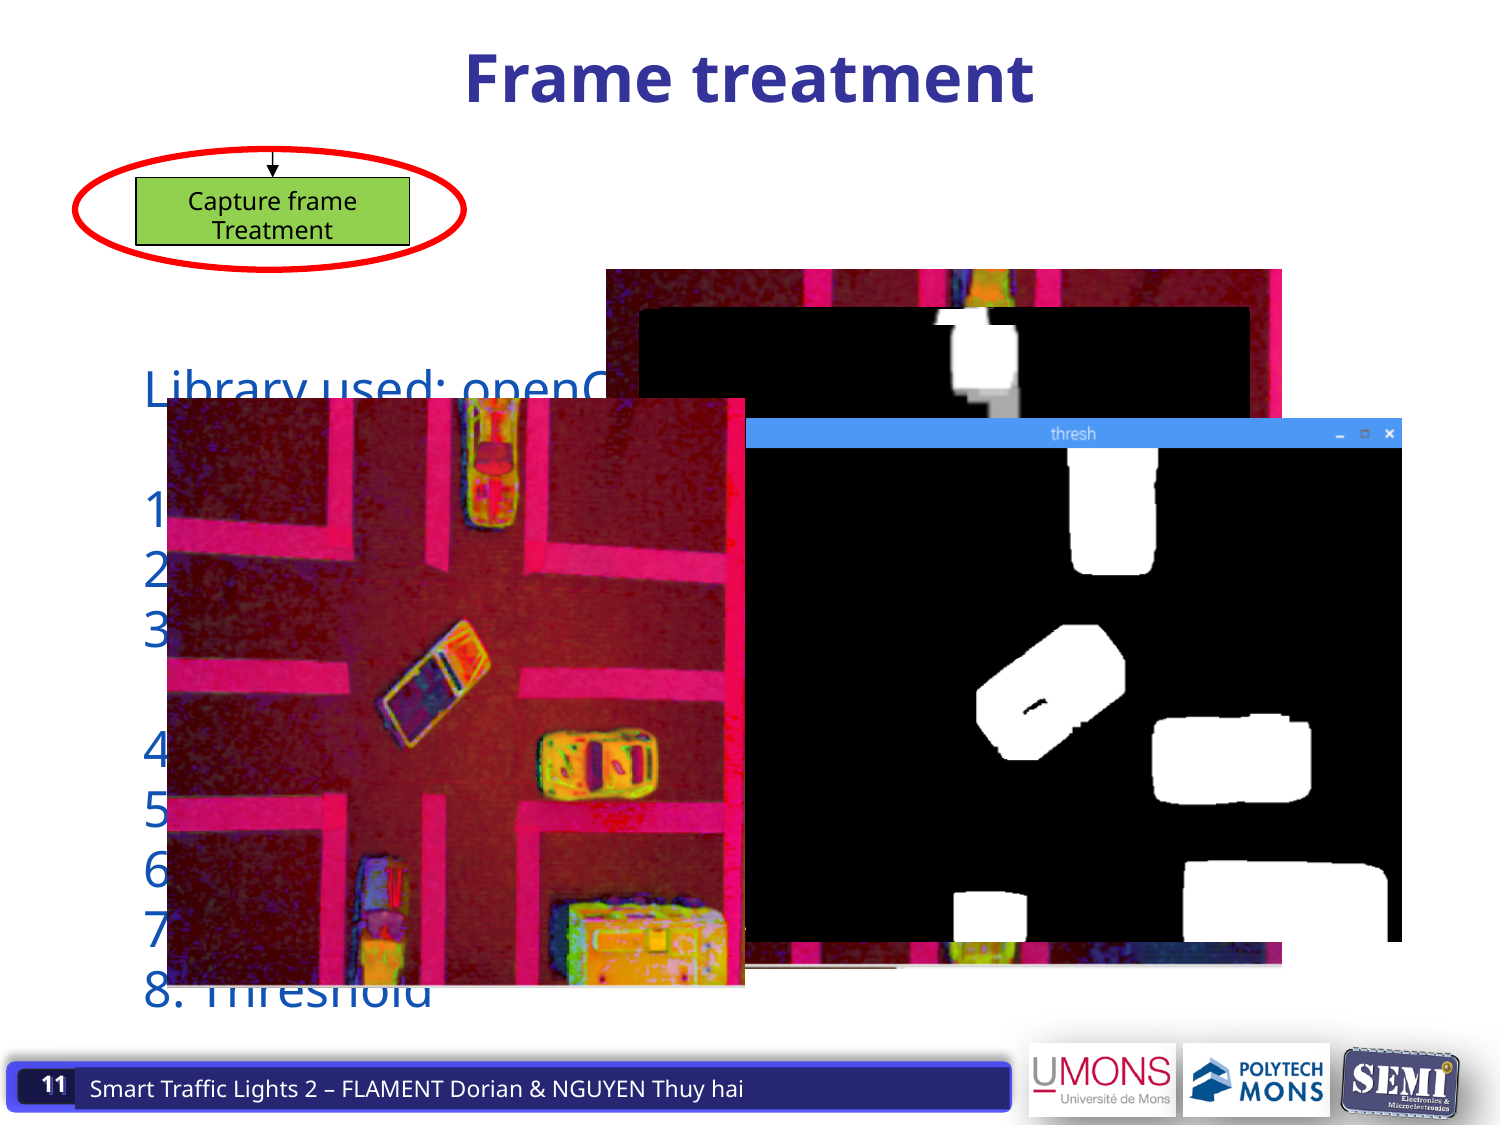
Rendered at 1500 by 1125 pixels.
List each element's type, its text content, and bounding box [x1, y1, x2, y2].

text_box Smart Traffic Lights 2 – FLAMENT Dorian & NGUYEN Thuy hai [74, 1067, 1010, 1110]
picture [167, 269, 1402, 989]
picture [1183, 1043, 1330, 1117]
title Frame treatment [74, 27, 1426, 216]
picture [1340, 1046, 1461, 1120]
text_box [75, 148, 464, 270]
slide_number 11 [0, 1059, 111, 1111]
picture [1029, 1043, 1176, 1117]
text_box Library used: openCV (cv2) Transform frame into array Convert RGB to HSV Threshold the HSV to exclude black and white (road and strips) 4. Blur to ignore details 5. Dilate 10 times 6. Erode 7. Dilate 5 times 8. Threshold [129, 349, 1316, 1025]
